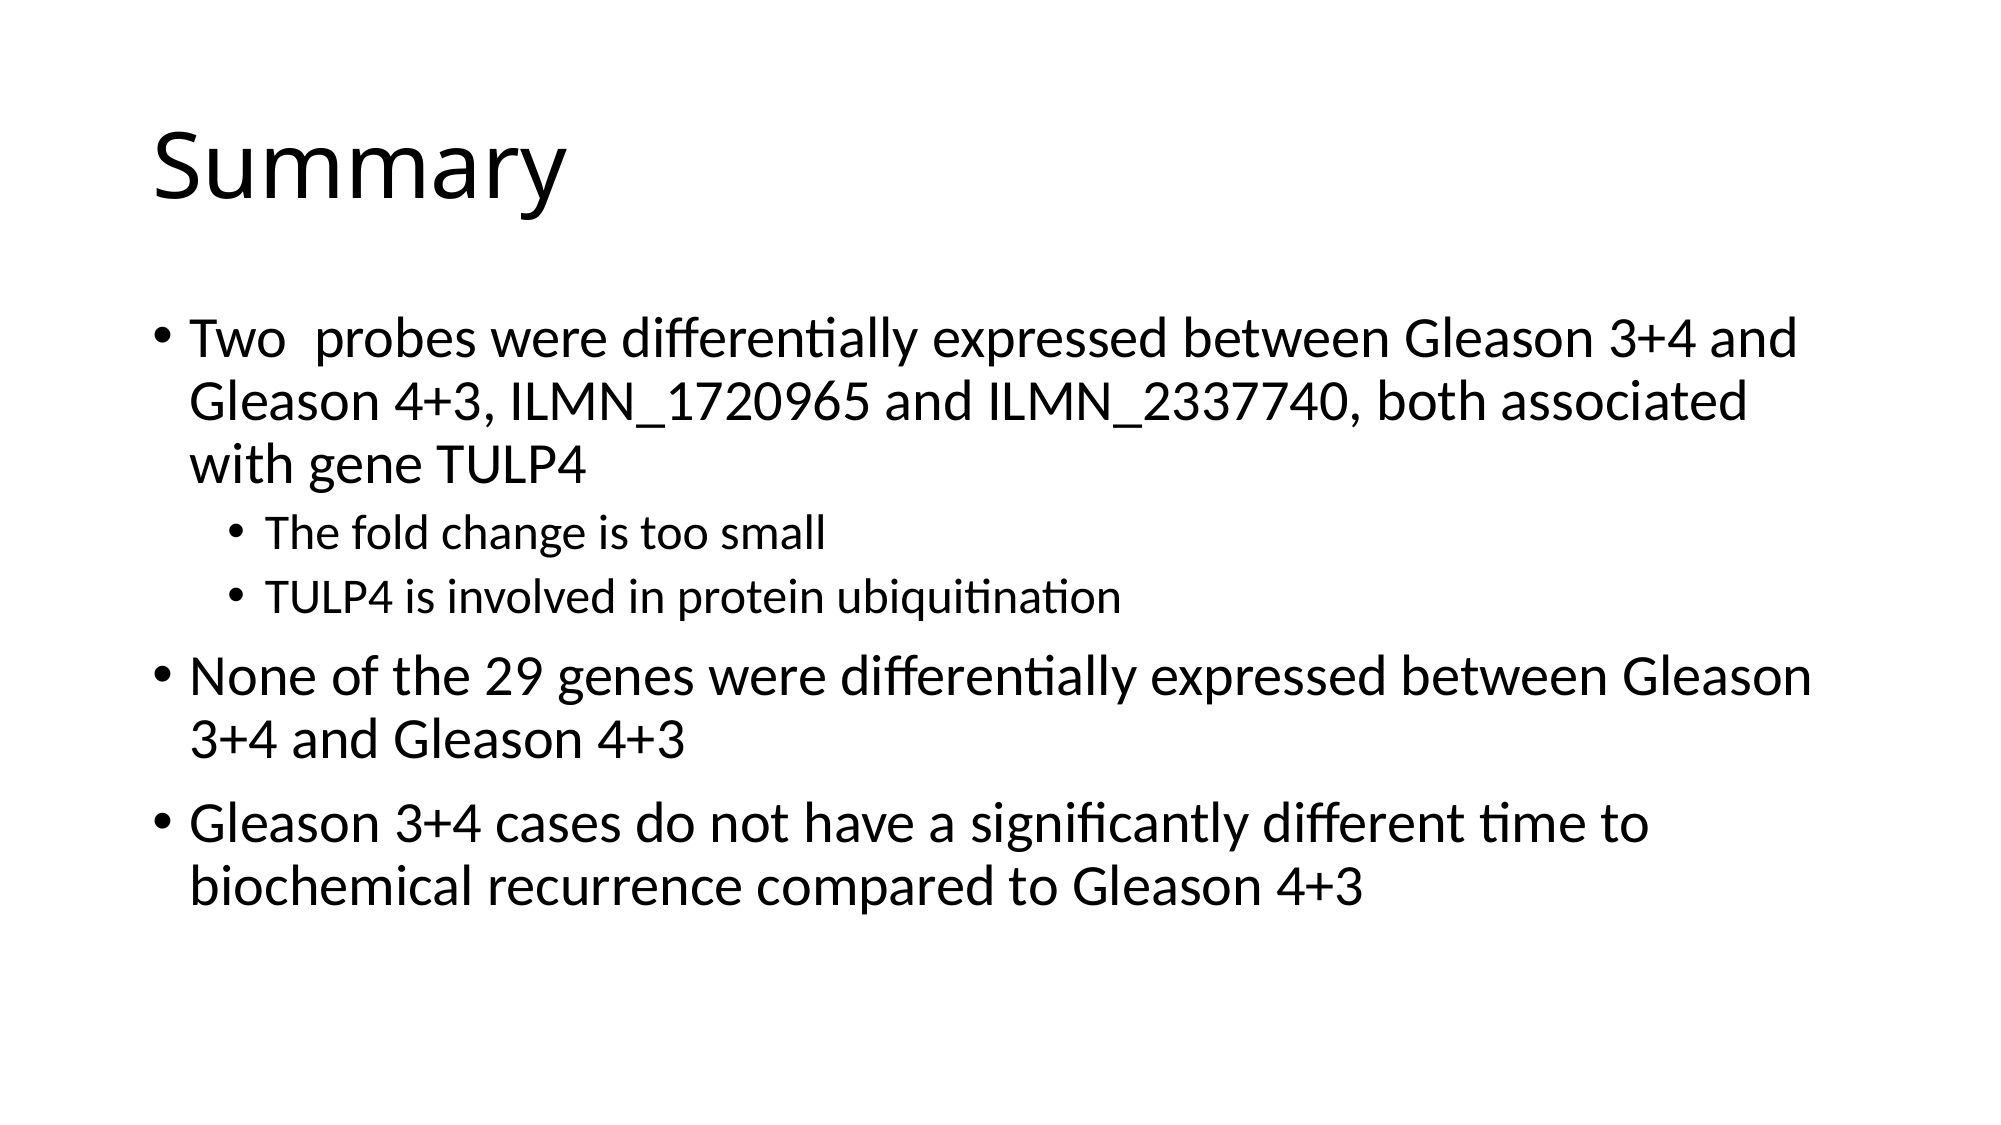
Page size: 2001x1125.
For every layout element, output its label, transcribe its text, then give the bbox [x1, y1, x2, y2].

title Summary [137, 59, 1863, 278]
list Two probes were differentially expressed between Gleason 3+4 and Gleason 4+3, ILMN_1720965 and ILMN_2337740, both associated with gene TULP4 The fold change is too small TULP4 is involved in protein ubiquitination None of the 29 genes were differentially expressed between Gleason 3+4 and Gleason 4+3 Gleason 3+4 cases do not have a significantly different time to biochemical recurrence compared to Gleason 4+3 [137, 299, 1863, 1014]
